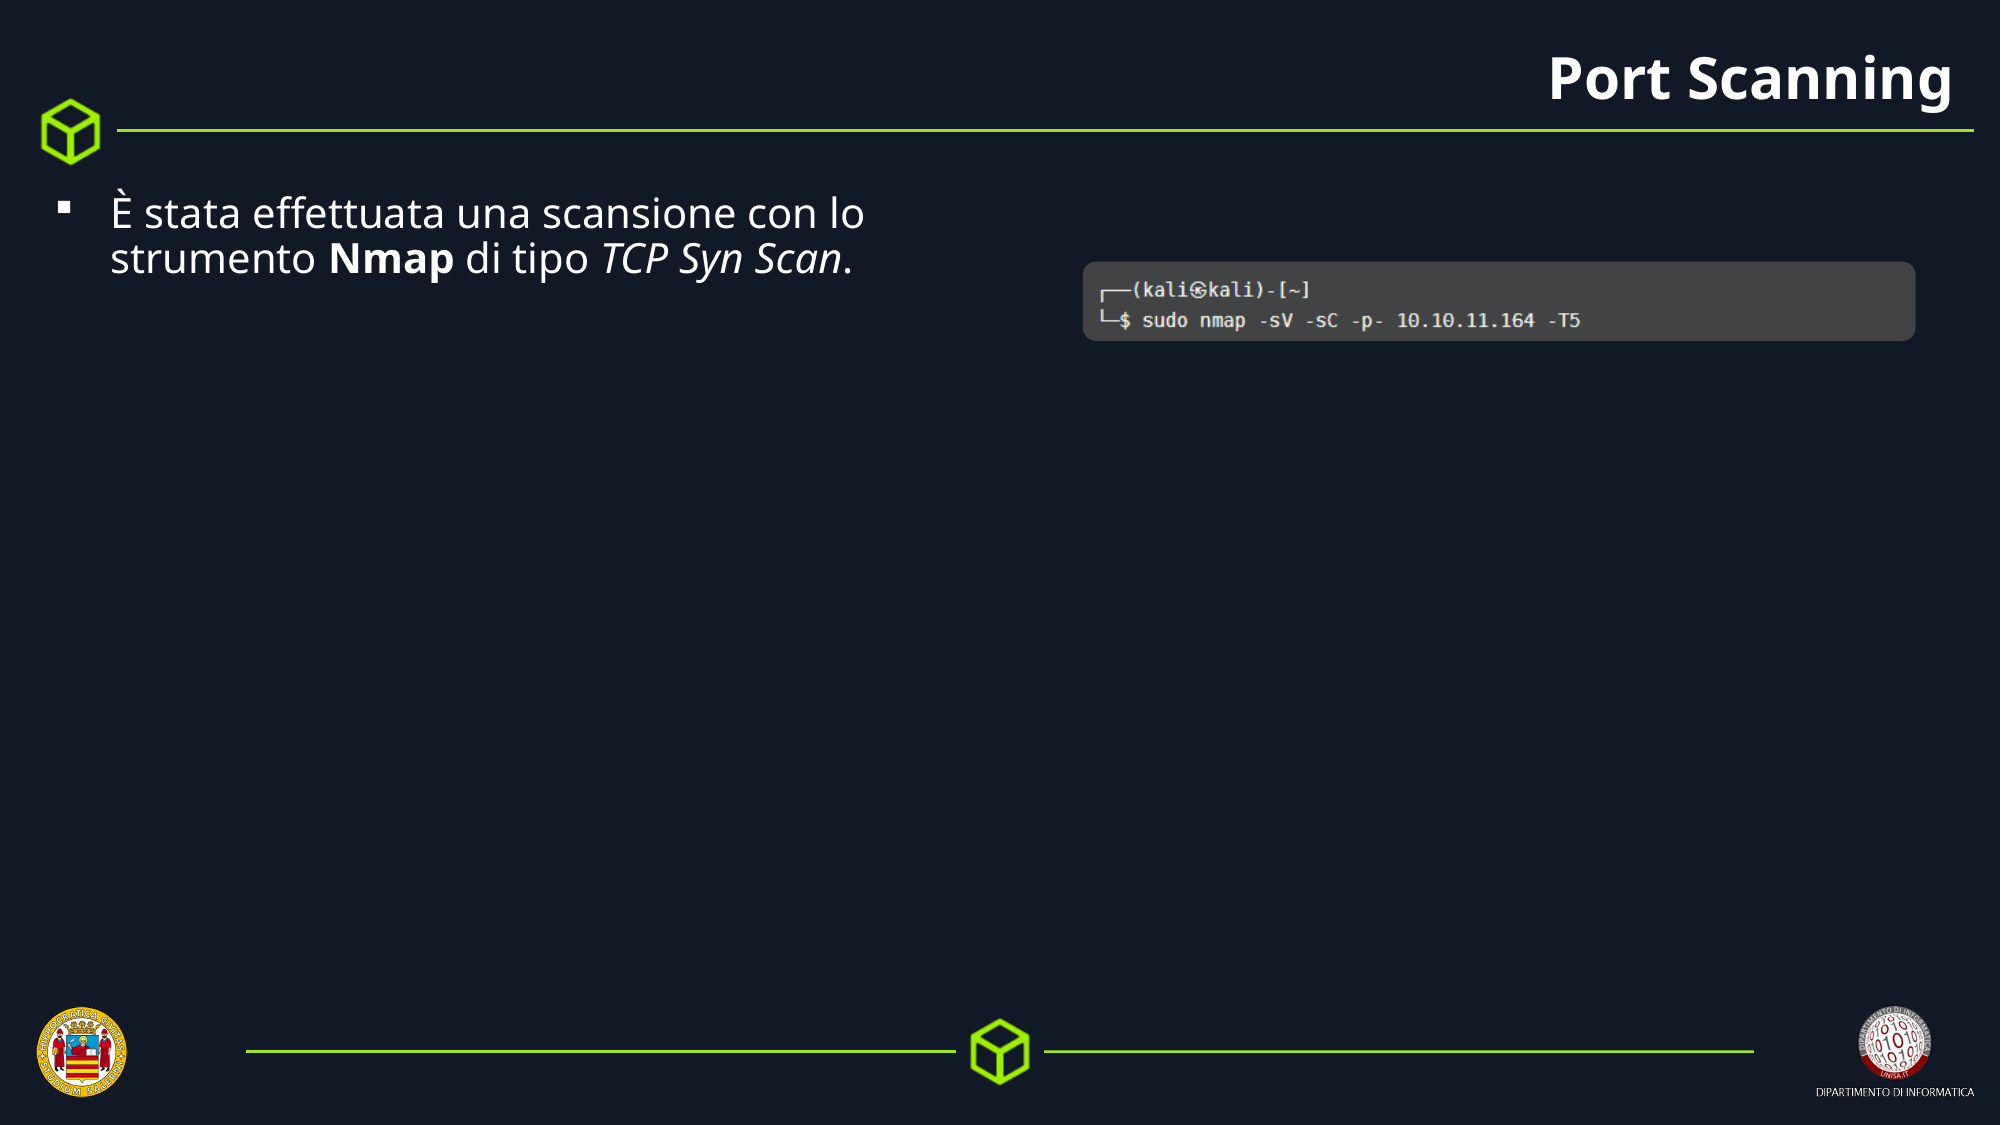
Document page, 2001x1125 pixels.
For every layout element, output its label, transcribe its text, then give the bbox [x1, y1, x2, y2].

picture [1082, 261, 1916, 341]
text_box È stata effettuata una scansione con lo strumento Nmap di tipo TCP Syn Scan. [34, 173, 1000, 995]
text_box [245, 1010, 1754, 1093]
text_box Port Scanning [34, 50, 1974, 91]
picture [34, 1004, 129, 1099]
picture [1666, 1004, 2000, 1099]
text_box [25, 91, 1974, 173]
